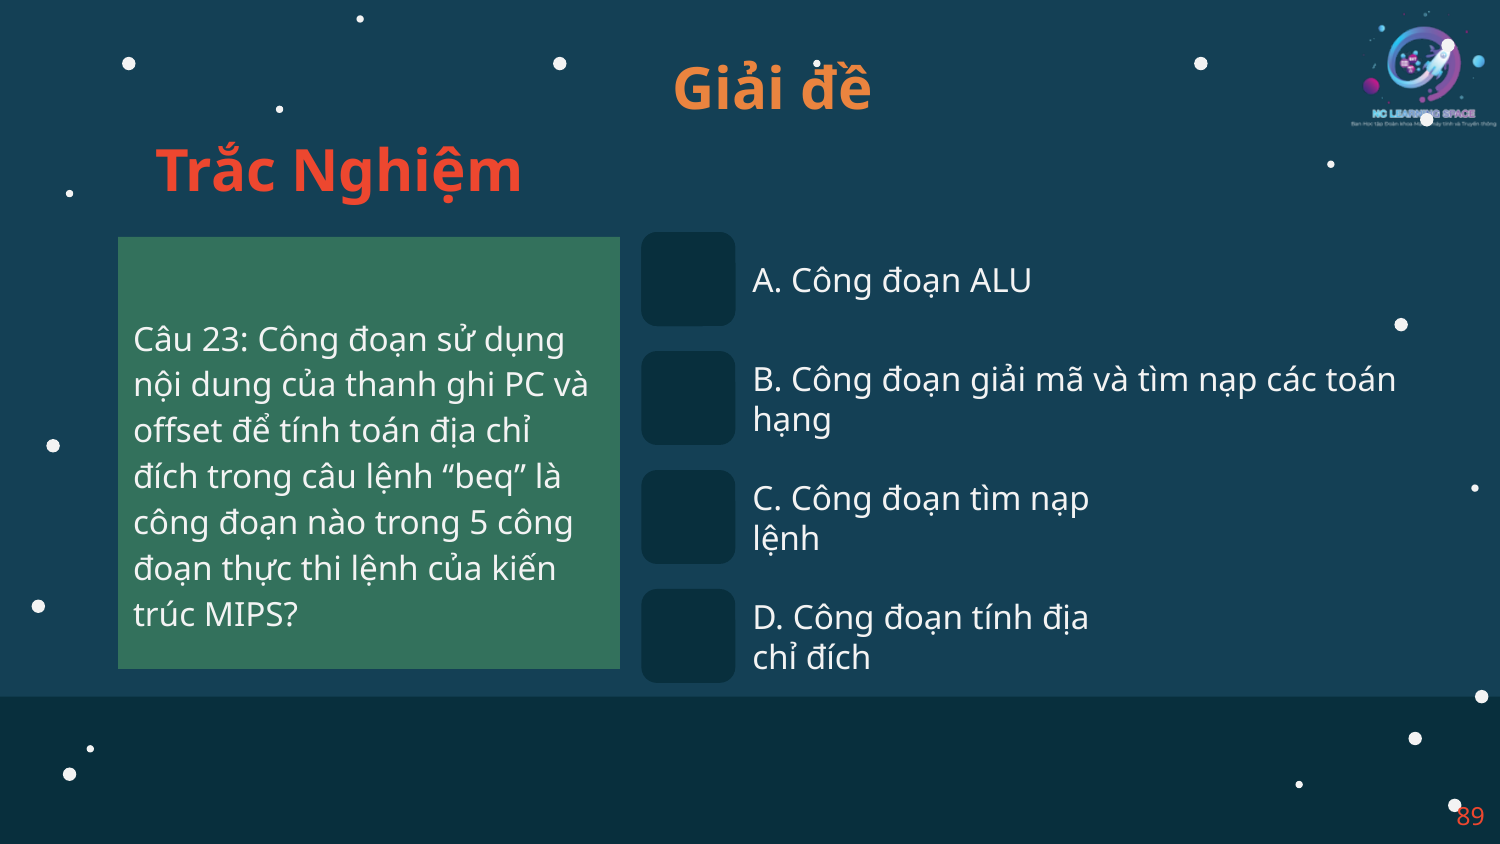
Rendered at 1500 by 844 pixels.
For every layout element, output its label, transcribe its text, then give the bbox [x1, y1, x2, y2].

text_box D. Công đoạn tính địa chỉ đích [752, 602, 1134, 669]
slide_number 89 [1162, 794, 1500, 840]
text_box Trắc Nghiệm [140, 126, 891, 211]
text_box [641, 232, 736, 327]
picture [1337, 0, 1500, 156]
text_box Câu 23: Công đoạn sử dụng nội dung của thanh ghi PC và offset để tính toán địa chỉ đích trong câu lệnh “beq” là công đoạn nào trong 5 công đoạn thực thi lệnh của kiến trúc MIPS? [118, 236, 620, 669]
text_box [641, 470, 736, 564]
text_box C. Công đoạn tìm nạp lệnh [752, 483, 1166, 550]
text_box Giải đề [140, 39, 1405, 133]
text_box [641, 351, 736, 445]
text_box [641, 588, 736, 683]
text_box B. Công đoạn giải mã và tìm nạp các toán hạng [752, 365, 1452, 431]
text_box A. Công đoạn ALU [752, 246, 1134, 312]
